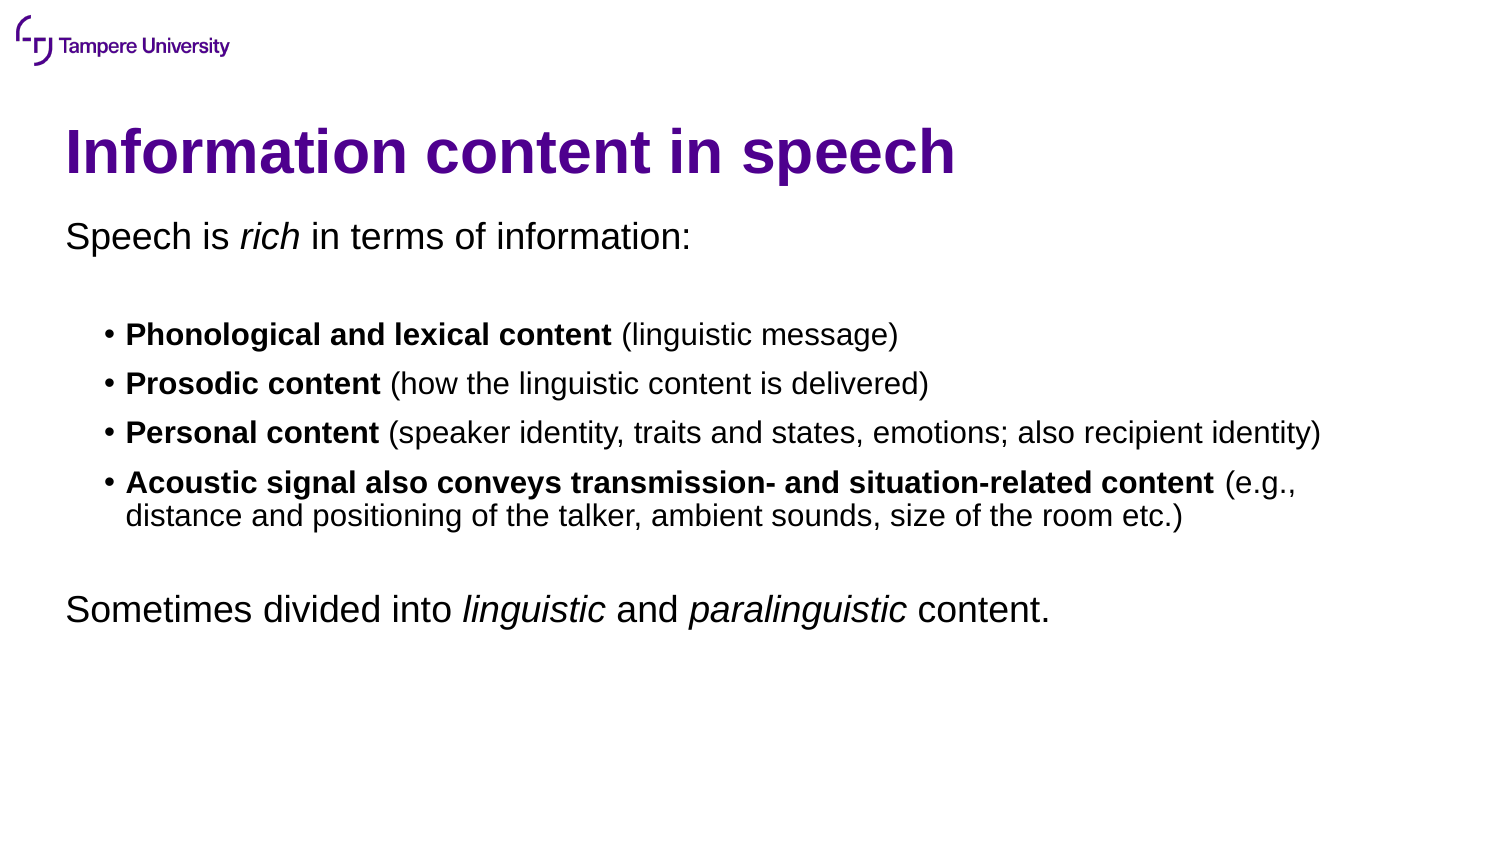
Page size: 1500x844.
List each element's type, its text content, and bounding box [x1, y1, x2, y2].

picture [15, 14, 230, 66]
list Speech is rich in terms of information: Phonological and lexical content (linguistic message) Prosodic content (how the linguistic content is delivered) Personal content (speaker identity, traits and states, emotions; also recipient identity) Acoustic signal also conveys transmission- and situation-related content (e.g., distance and positioning of the talker, ambient sounds, size of the room etc.) Sometimes divided into linguistic and paralinguistic content. [50, 210, 1345, 746]
title Information content in speech [50, 112, 1345, 192]
